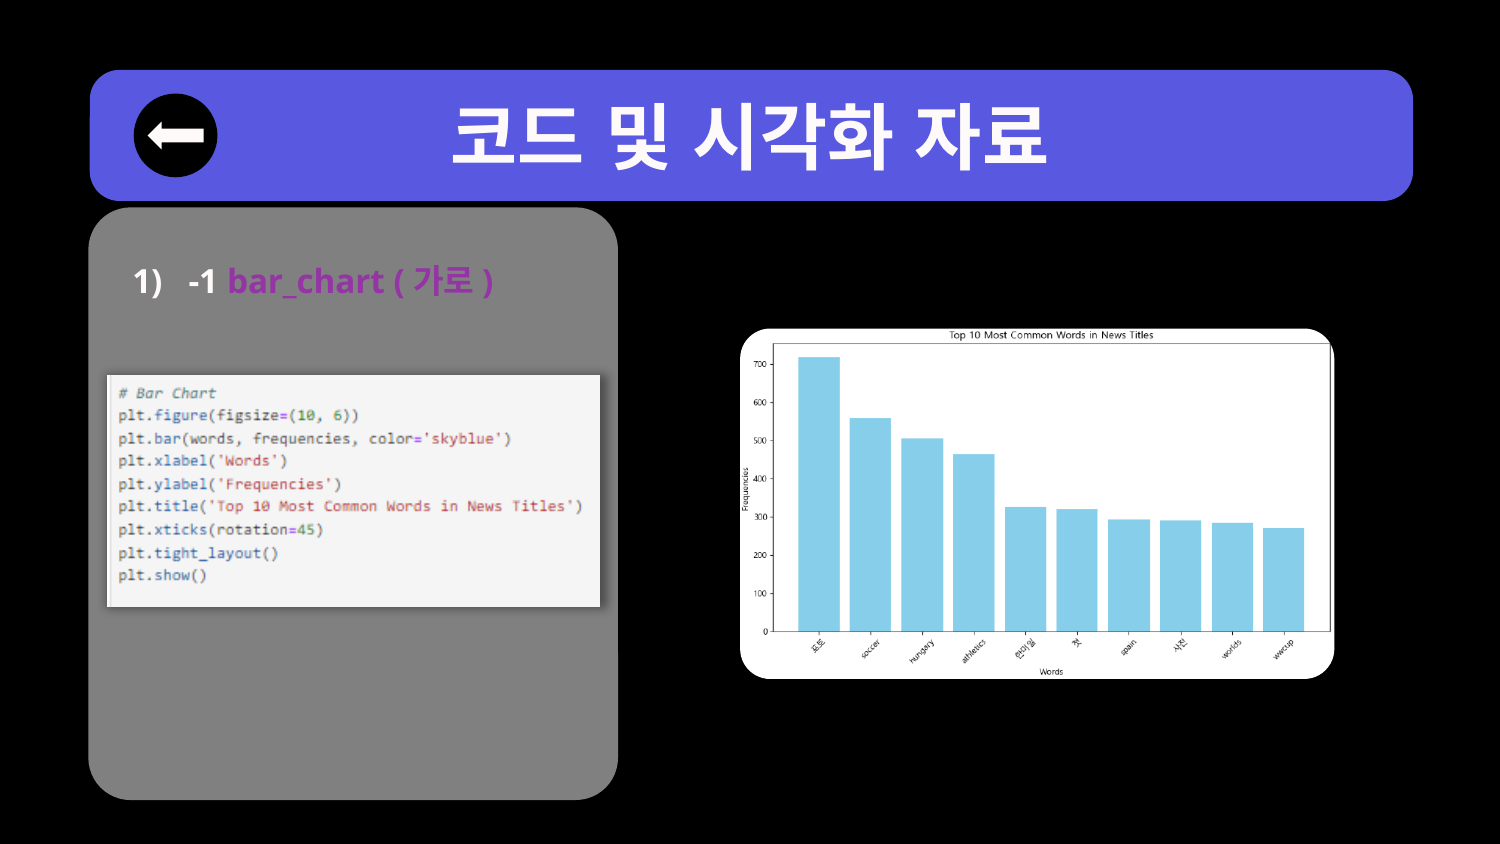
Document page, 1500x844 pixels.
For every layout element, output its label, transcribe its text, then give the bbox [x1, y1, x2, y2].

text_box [133, 93, 218, 178]
picture [739, 328, 1335, 680]
text_box [88, 207, 619, 801]
text_box [89, 69, 1414, 201]
title 코드 및 시각화 자료 [221, 76, 1279, 171]
picture [106, 375, 600, 607]
subtitle -1 bar_chart (가로) [117, 225, 624, 757]
